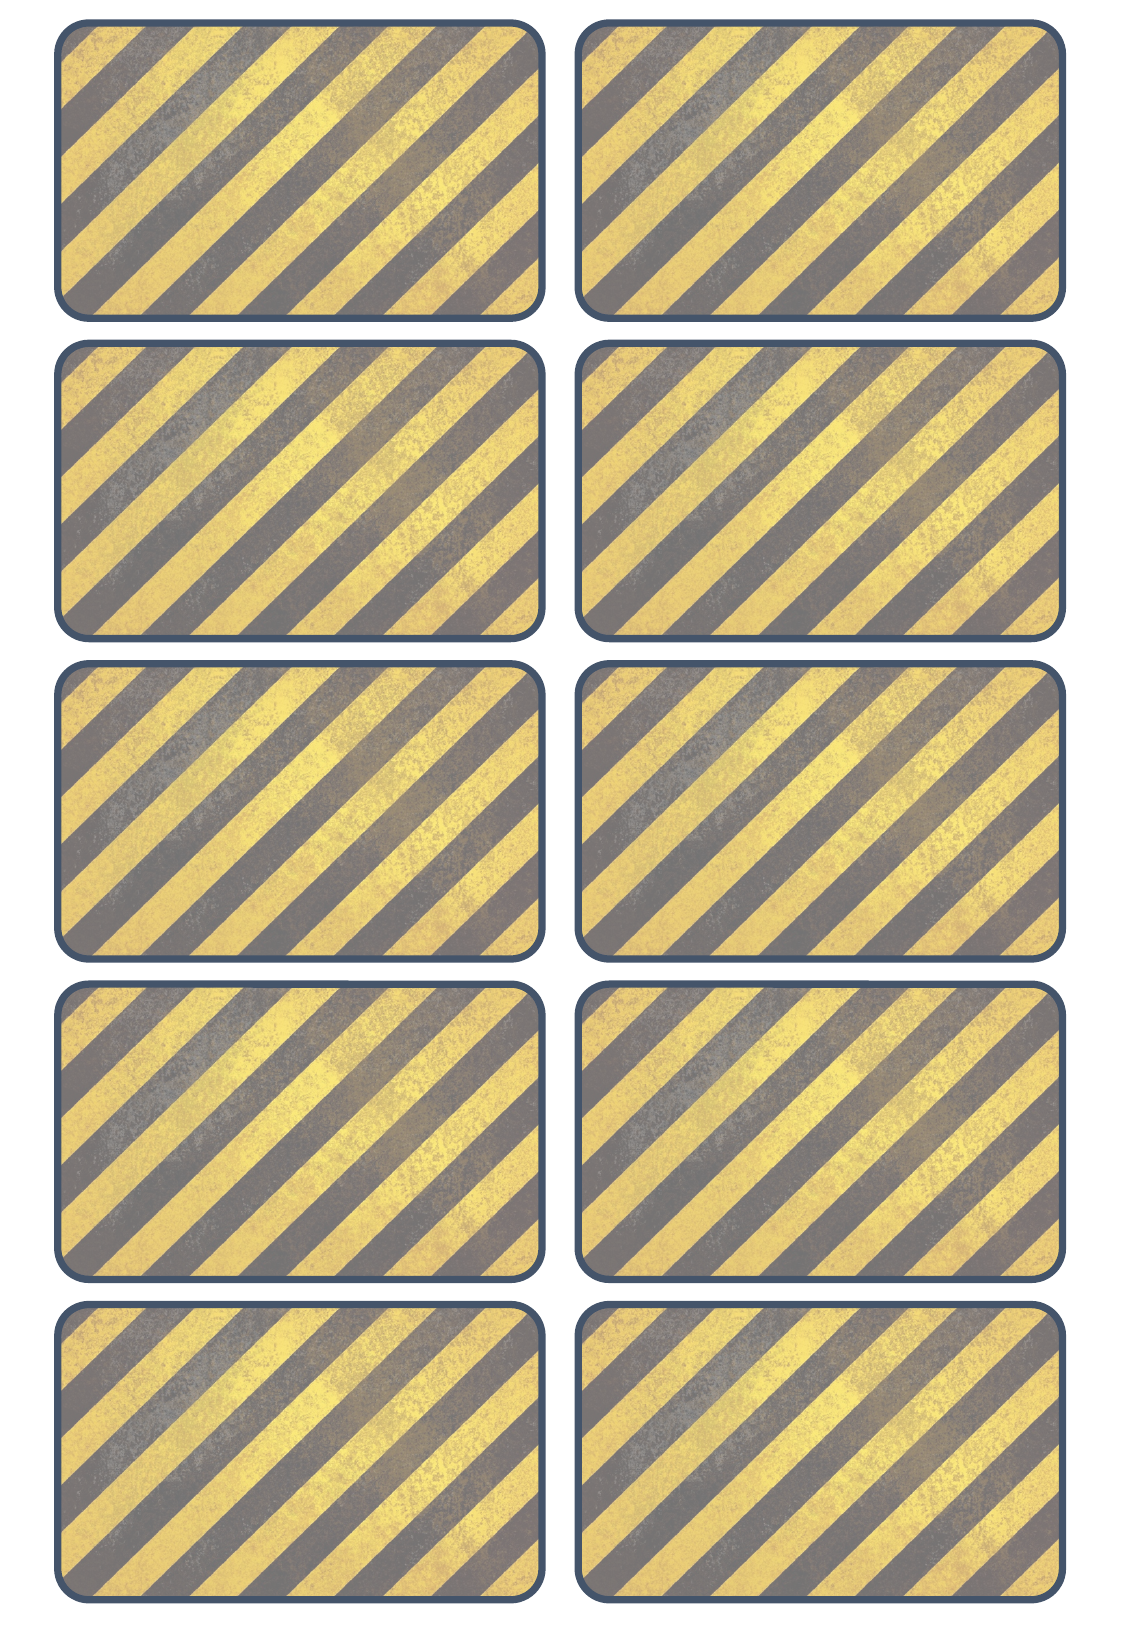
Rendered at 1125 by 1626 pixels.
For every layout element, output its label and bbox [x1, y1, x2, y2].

text_box [577, 1303, 1064, 1601]
text_box [56, 21, 544, 320]
text_box [577, 342, 1064, 640]
text_box [56, 1303, 544, 1601]
text_box [577, 662, 1064, 961]
text_box [56, 342, 544, 640]
text_box [56, 662, 544, 961]
text_box [577, 21, 1064, 320]
text_box [56, 983, 544, 1281]
text_box [577, 983, 1064, 1281]
